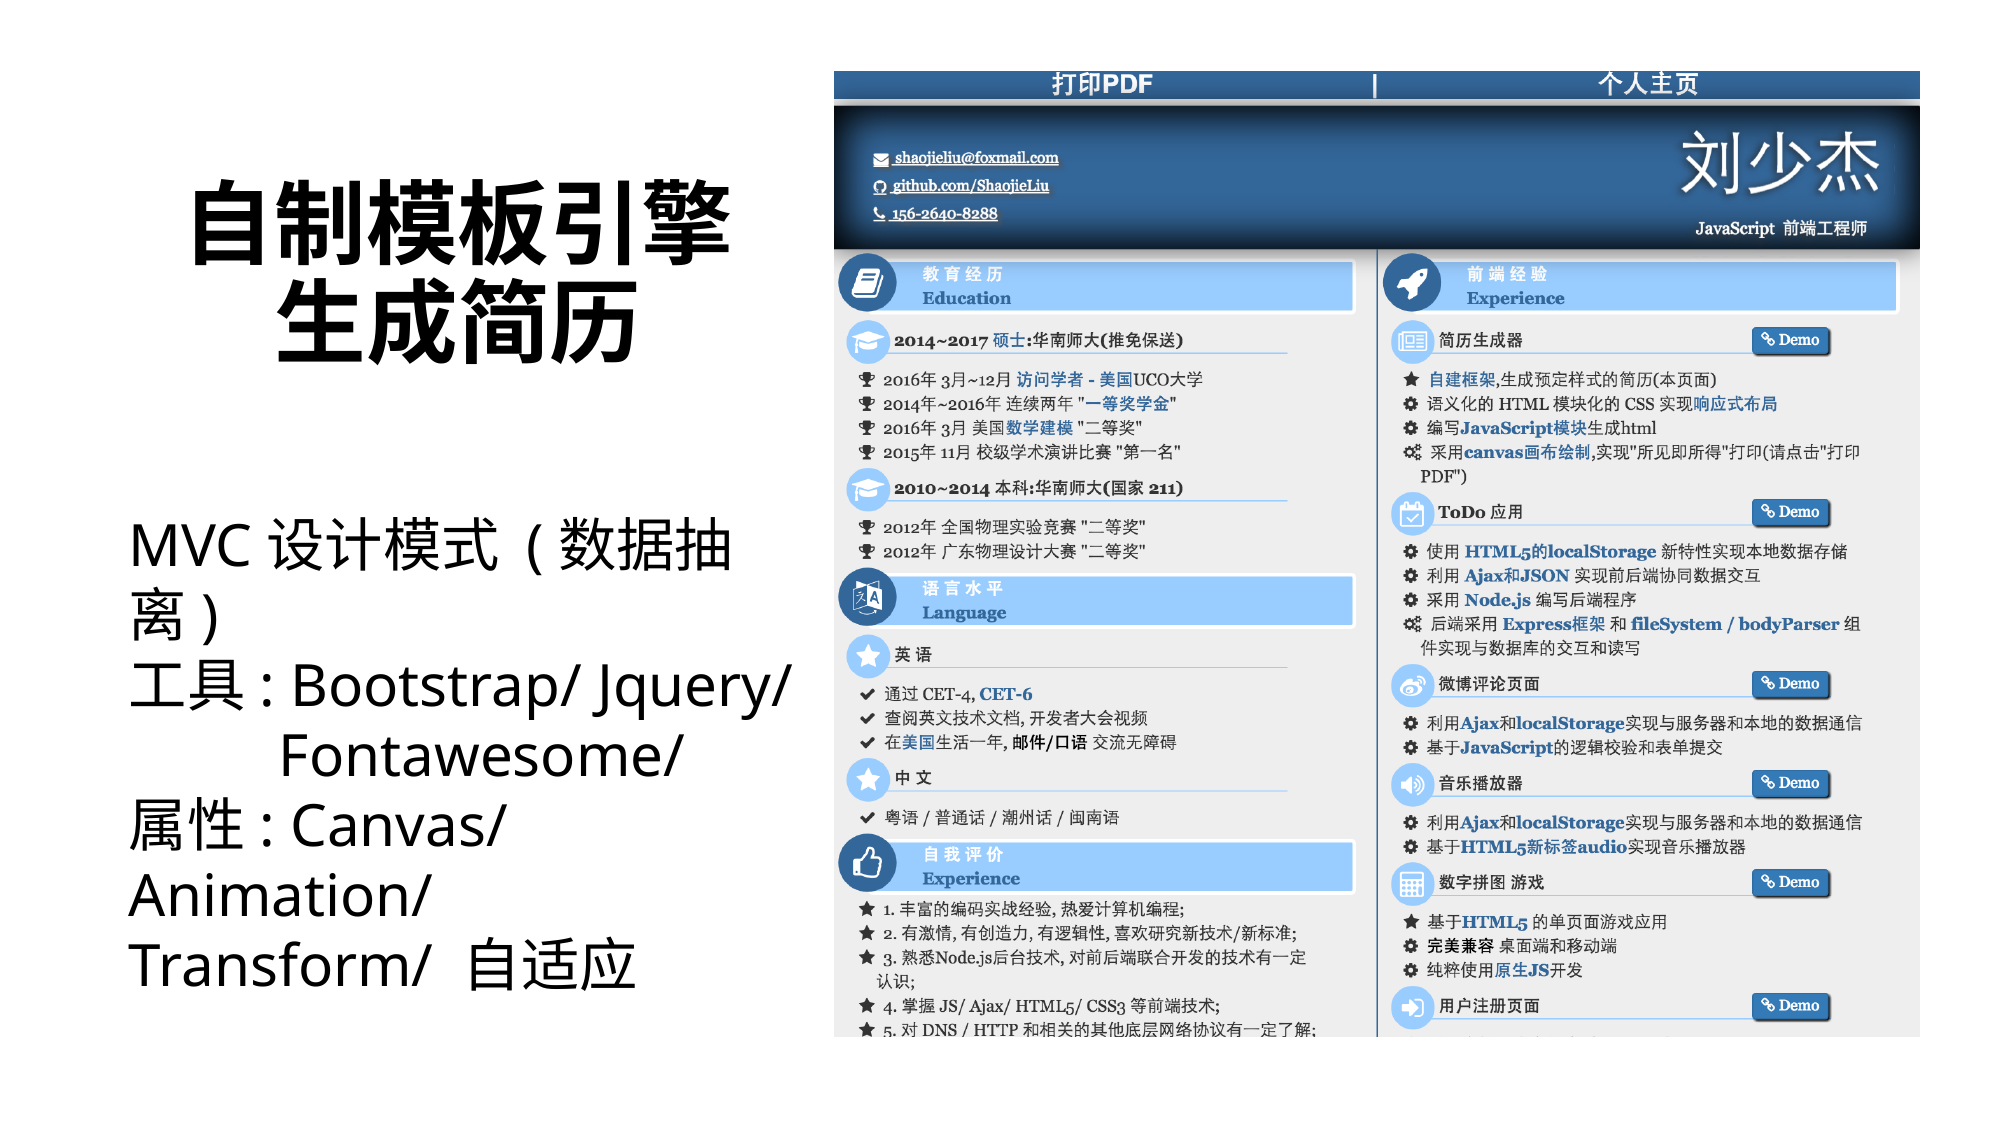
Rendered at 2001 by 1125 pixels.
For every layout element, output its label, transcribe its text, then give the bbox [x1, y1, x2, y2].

title 自制模板引擎 生成简历 [81, 169, 834, 387]
text_box MVC设计模式 (数据抽离) 工具: Bootstrap/ Jquery/ Fontawesome/ 属性: Canvas/ Animation/ Transform/ 自适应 [114, 500, 834, 1006]
picture [834, 71, 1920, 1037]
